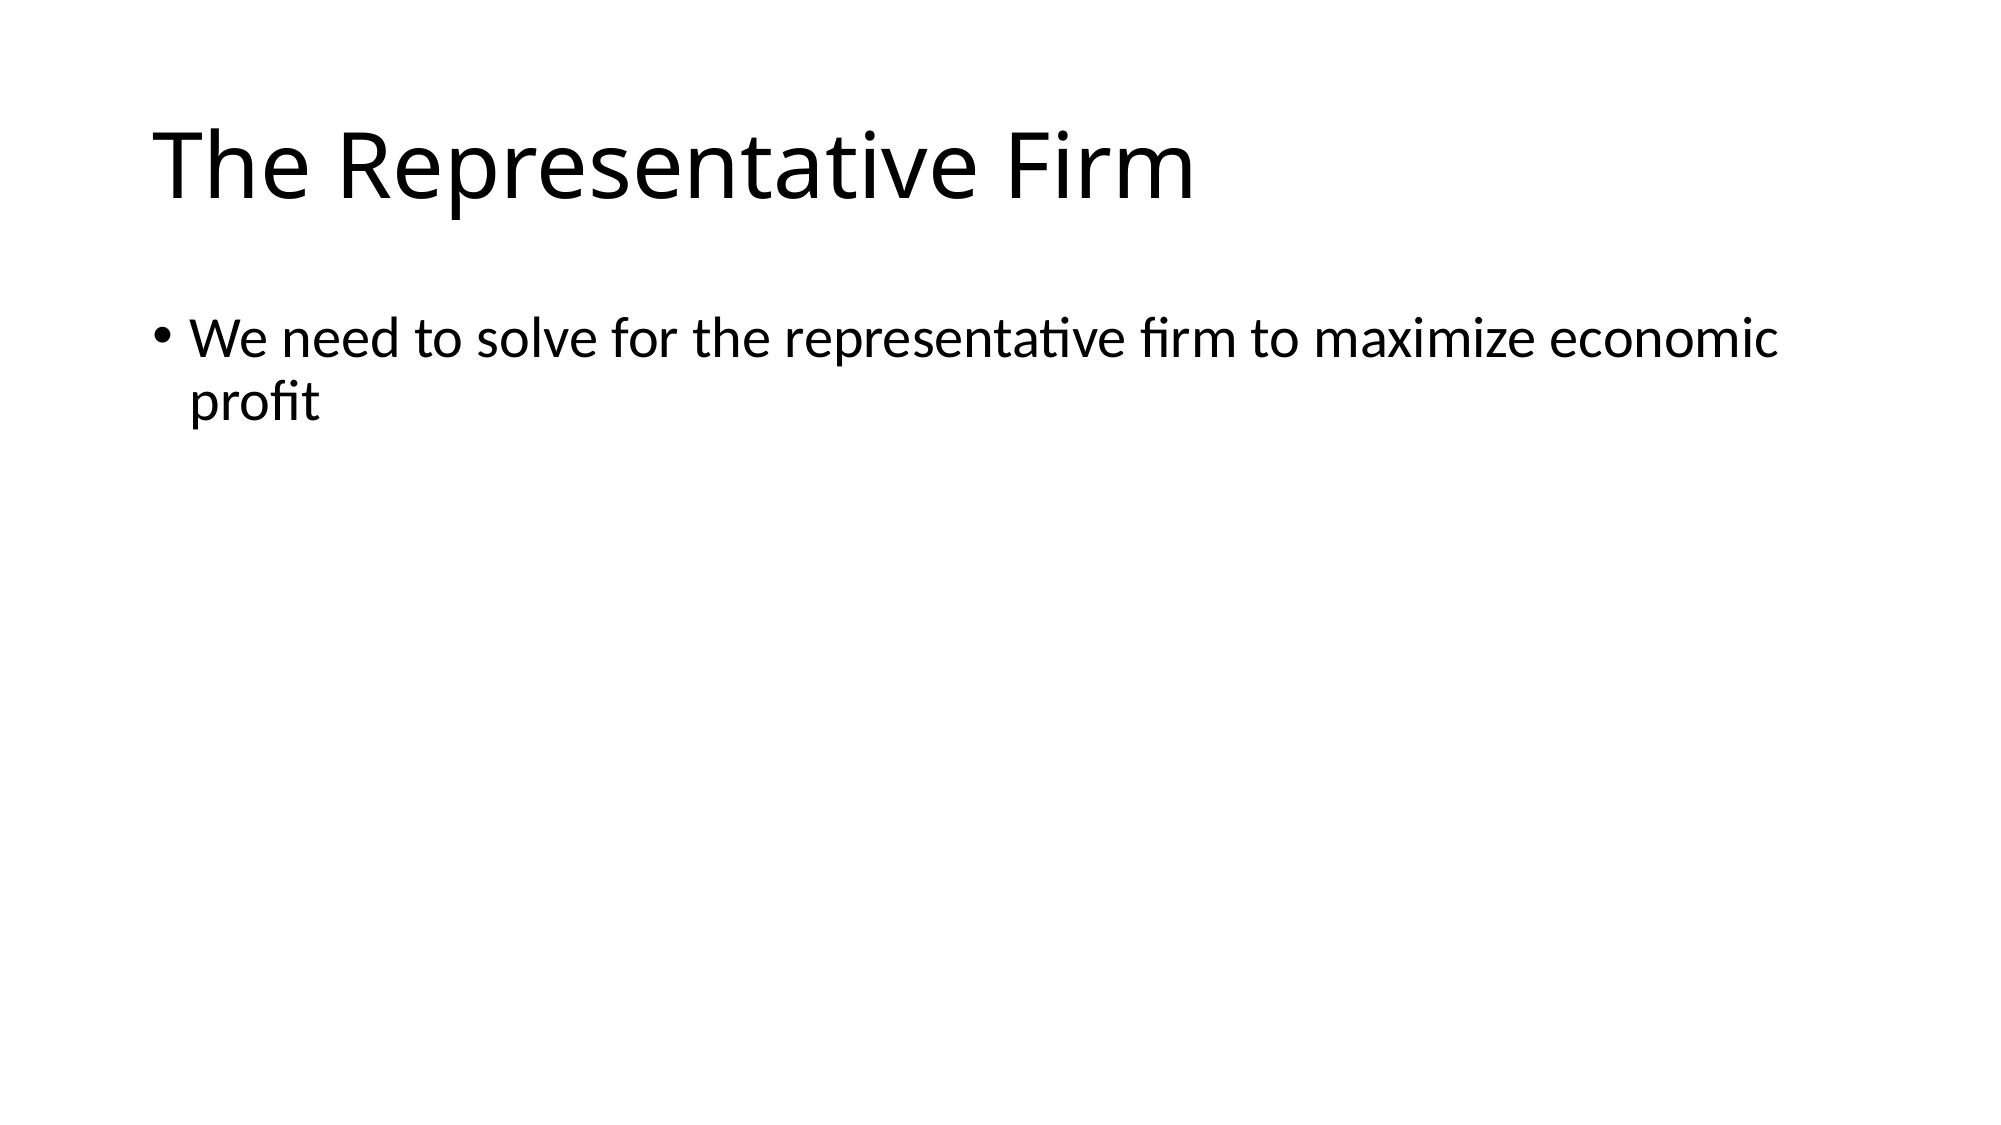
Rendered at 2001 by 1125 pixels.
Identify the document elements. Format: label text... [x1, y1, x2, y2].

title The Representative Firm [137, 59, 1863, 278]
